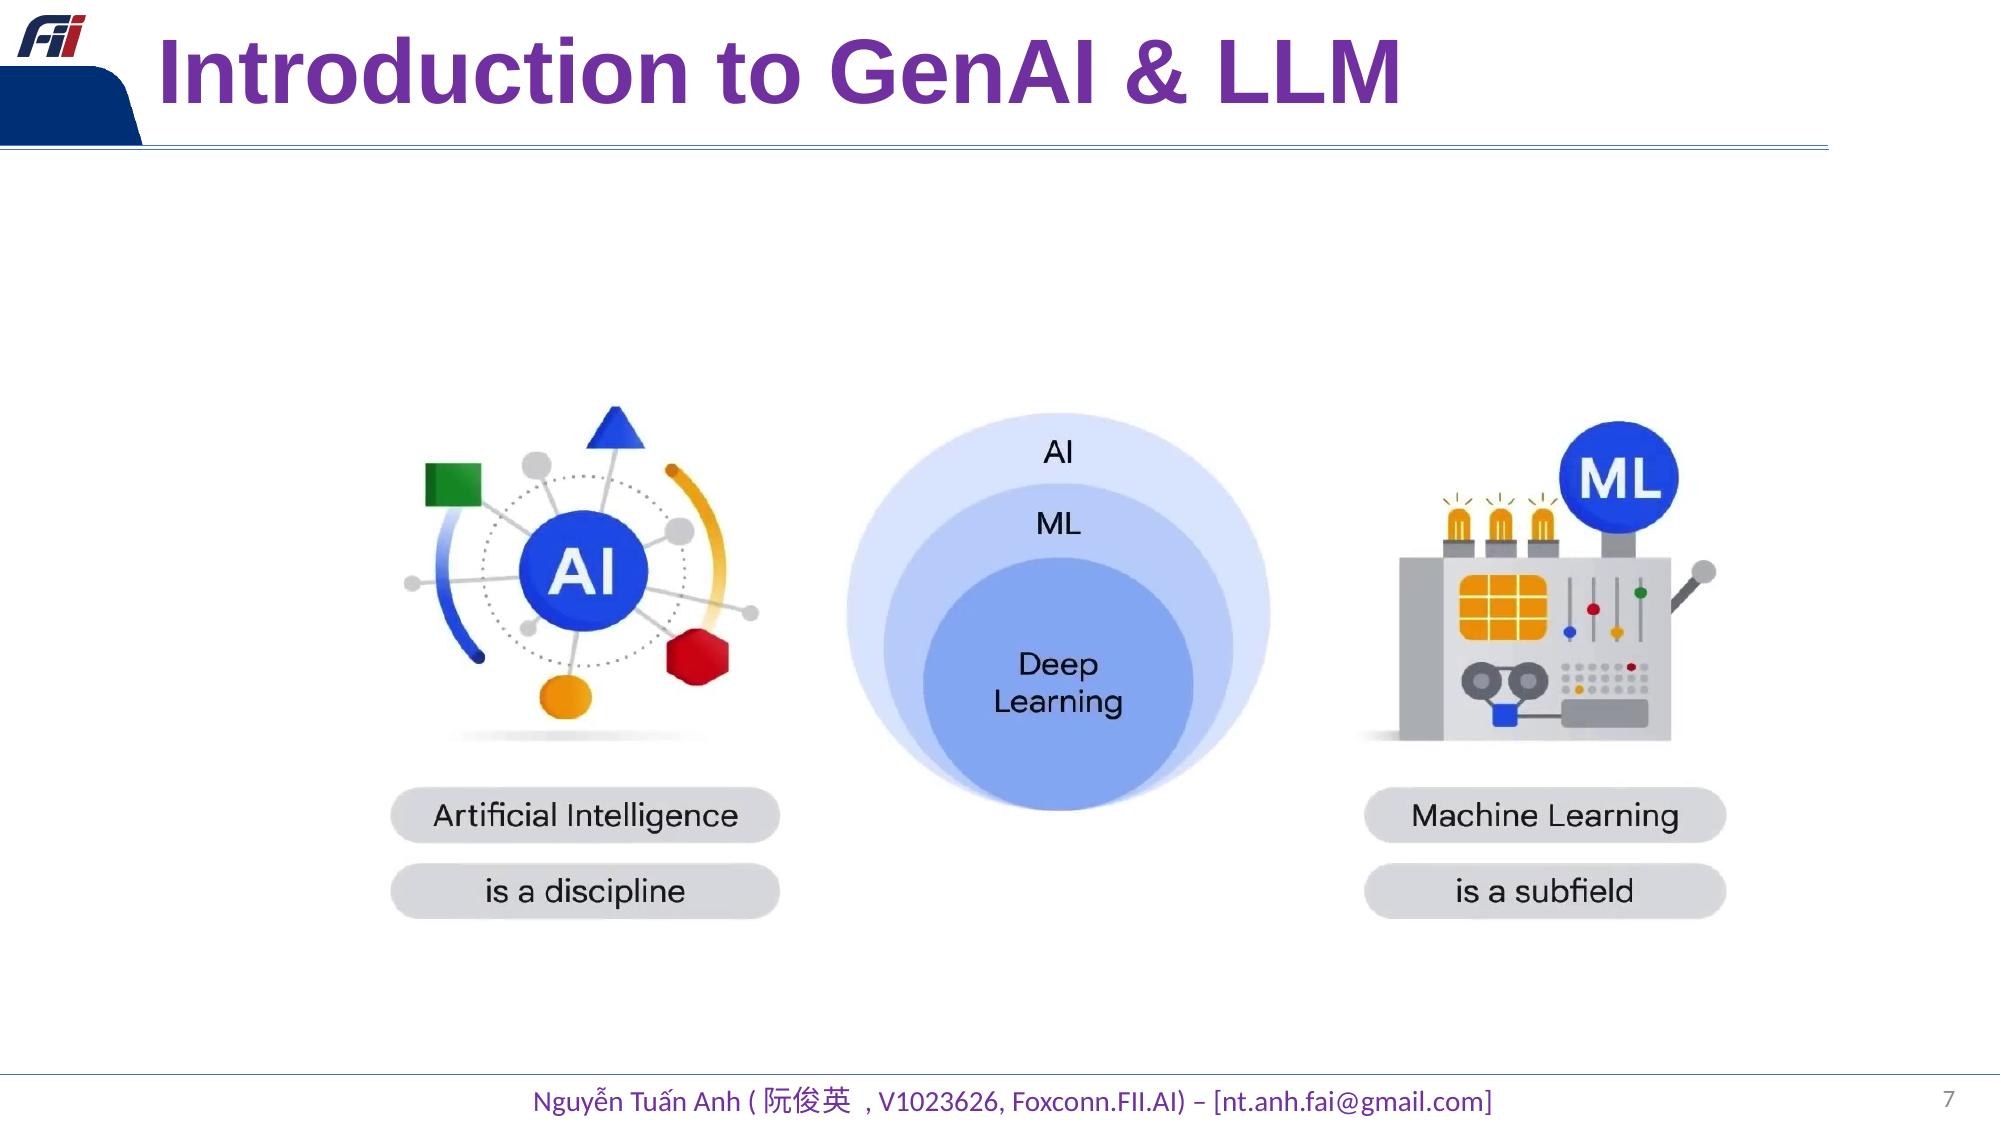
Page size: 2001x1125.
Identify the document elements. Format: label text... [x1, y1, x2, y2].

picture [17, 15, 86, 57]
title Introduction to GenAI & LLM [142, 5, 1945, 143]
picture [0, 66, 143, 145]
picture [205, 161, 1911, 1062]
slide_number 7 [1807, 1074, 1971, 1121]
